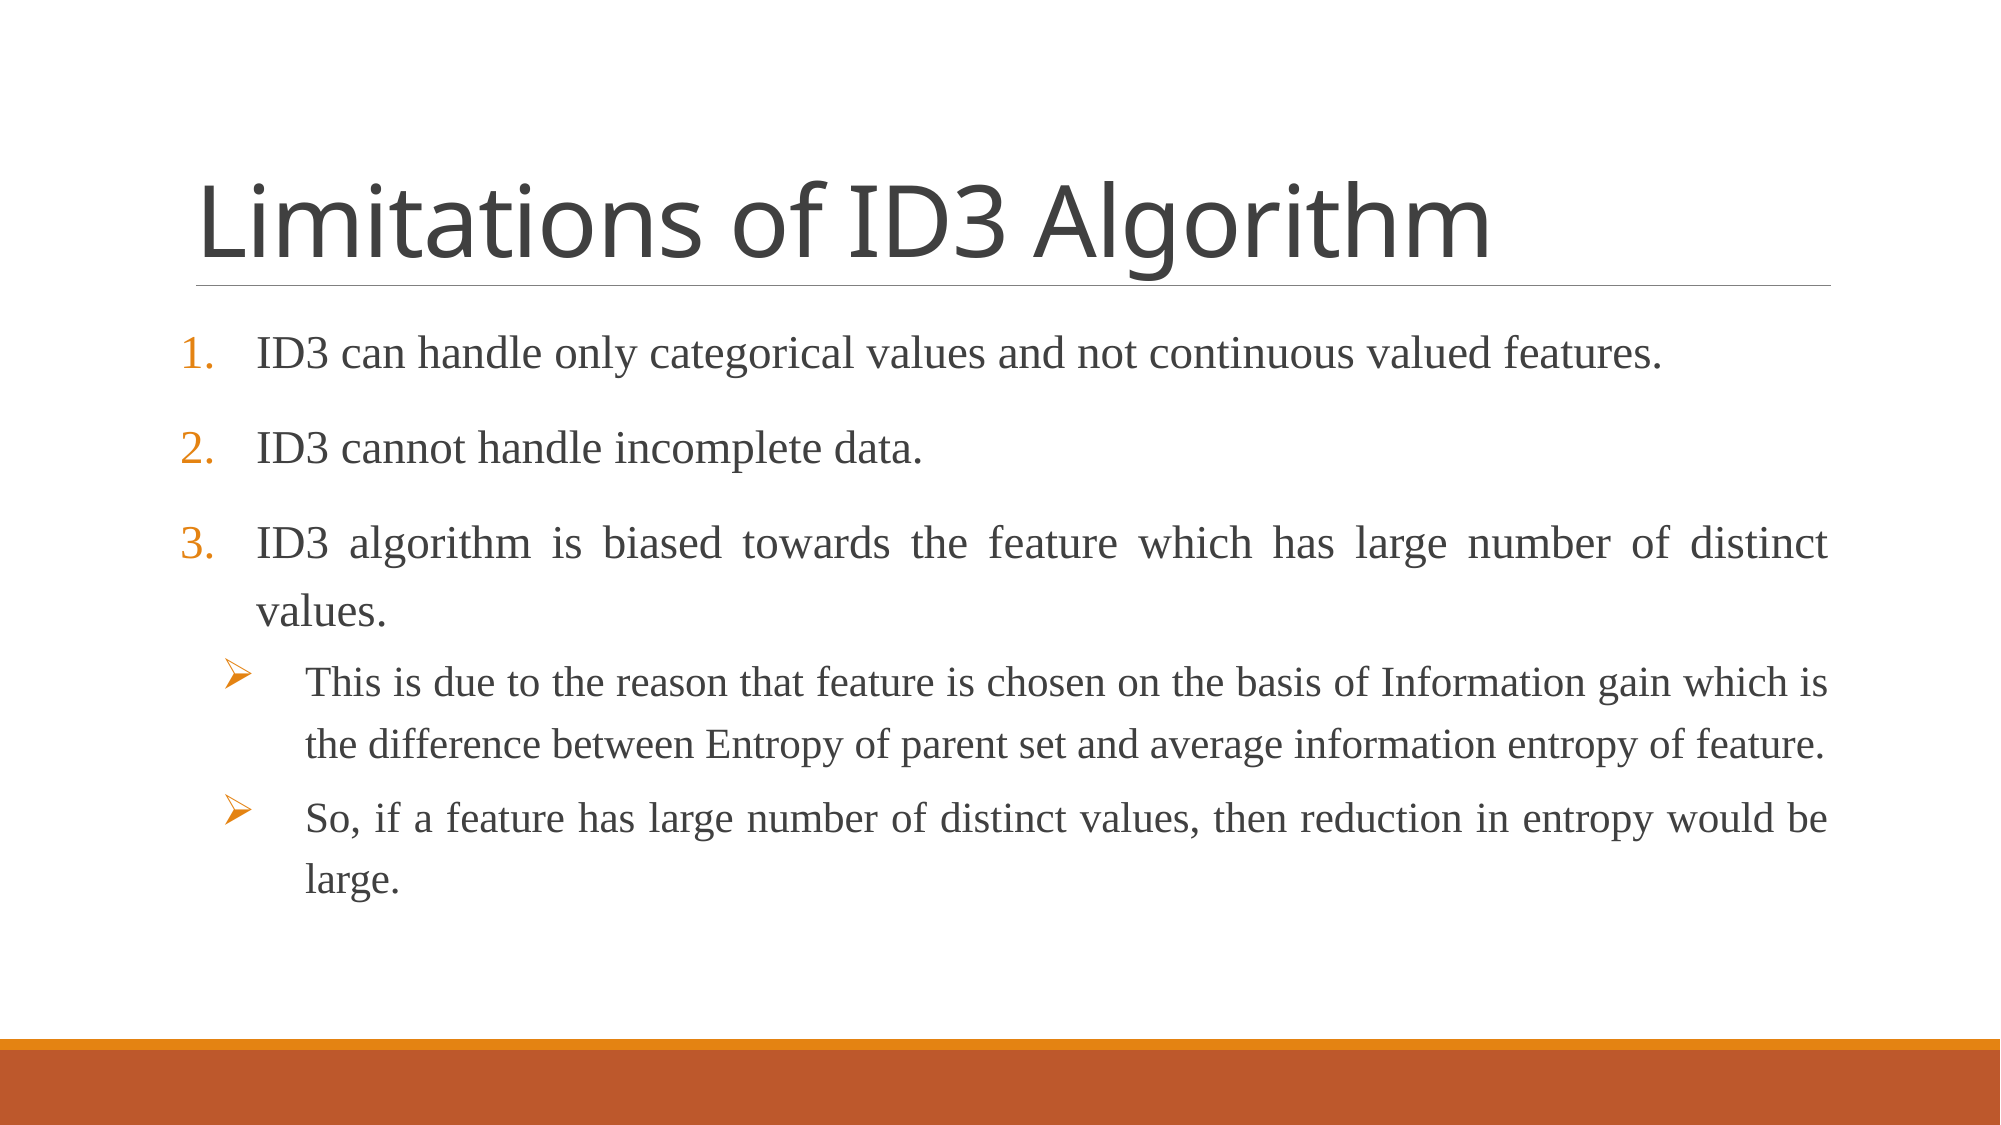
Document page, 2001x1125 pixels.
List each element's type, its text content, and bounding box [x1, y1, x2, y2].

title Limitations of ID3 Algorithm [180, 47, 1830, 285]
list ID3 can handle only categorical values and not continuous valued features. ID3 cannot handle incomplete data. ID3 algorithm is biased towards the feature which has large number of distinct values. This is due to the reason that feature is chosen on the basis of Information gain which is the difference between Entropy of parent set and average information entropy of feature. So, if a feature has large number of distinct values, then reduction in entropy would be large. [180, 302, 1830, 963]
